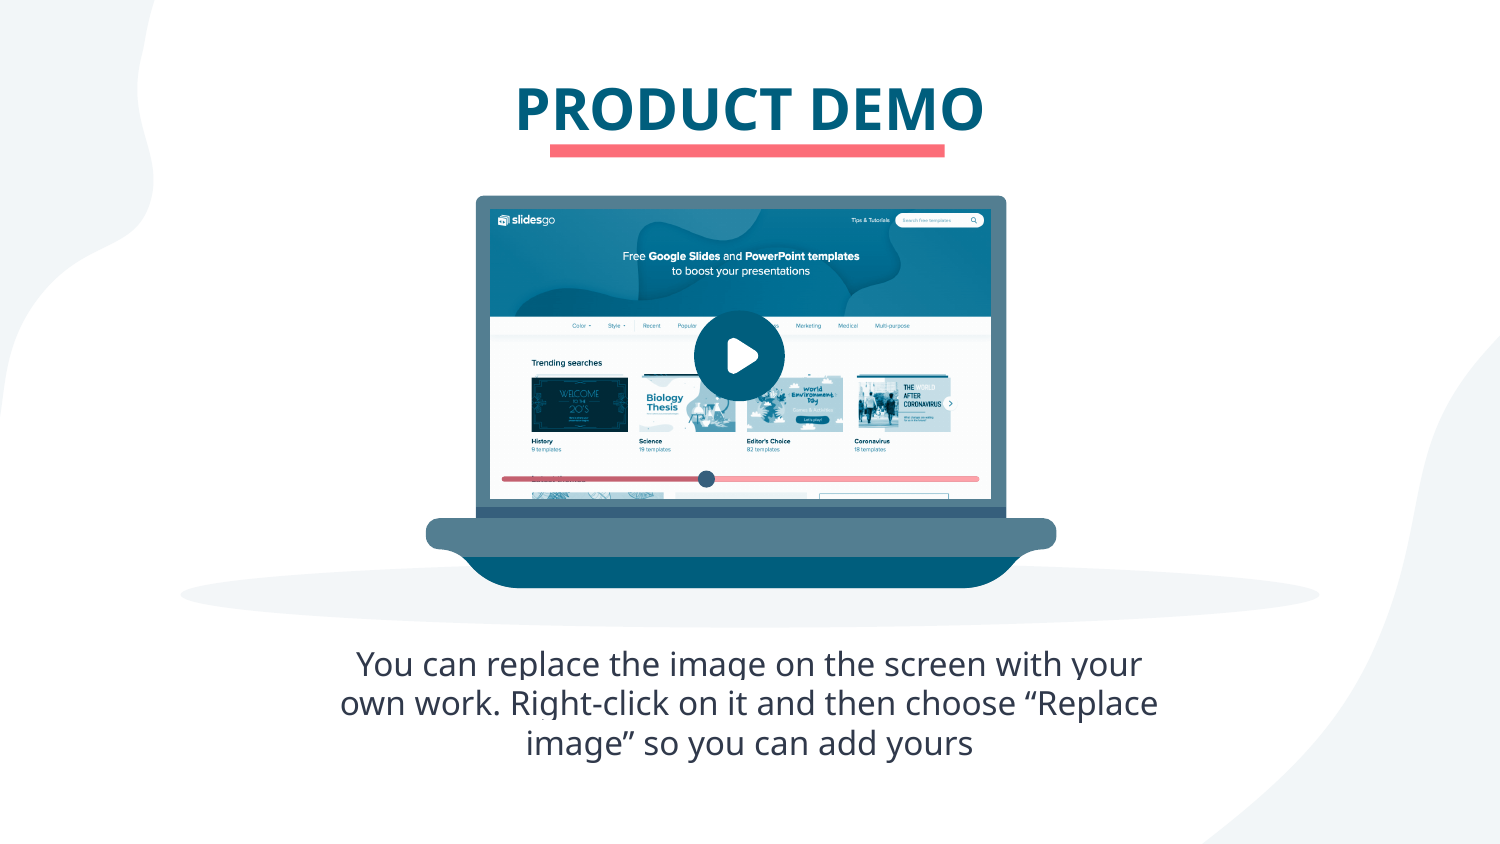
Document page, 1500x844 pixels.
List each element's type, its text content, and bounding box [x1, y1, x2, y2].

title PRODUCT DEMO [117, 56, 1383, 151]
picture [489, 214, 992, 499]
text_box [550, 144, 945, 158]
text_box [180, 195, 1320, 628]
picture [845, 253, 859, 259]
picture [781, 268, 788, 274]
picture [833, 254, 842, 259]
picture [489, 208, 760, 296]
picture [707, 254, 719, 259]
picture [694, 253, 703, 259]
picture [757, 255, 776, 259]
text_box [501, 310, 980, 488]
subtitle You can replace the image on the screen with your own work. Right-click on it and then choose “Replace image” so you can add yours [314, 636, 1186, 775]
